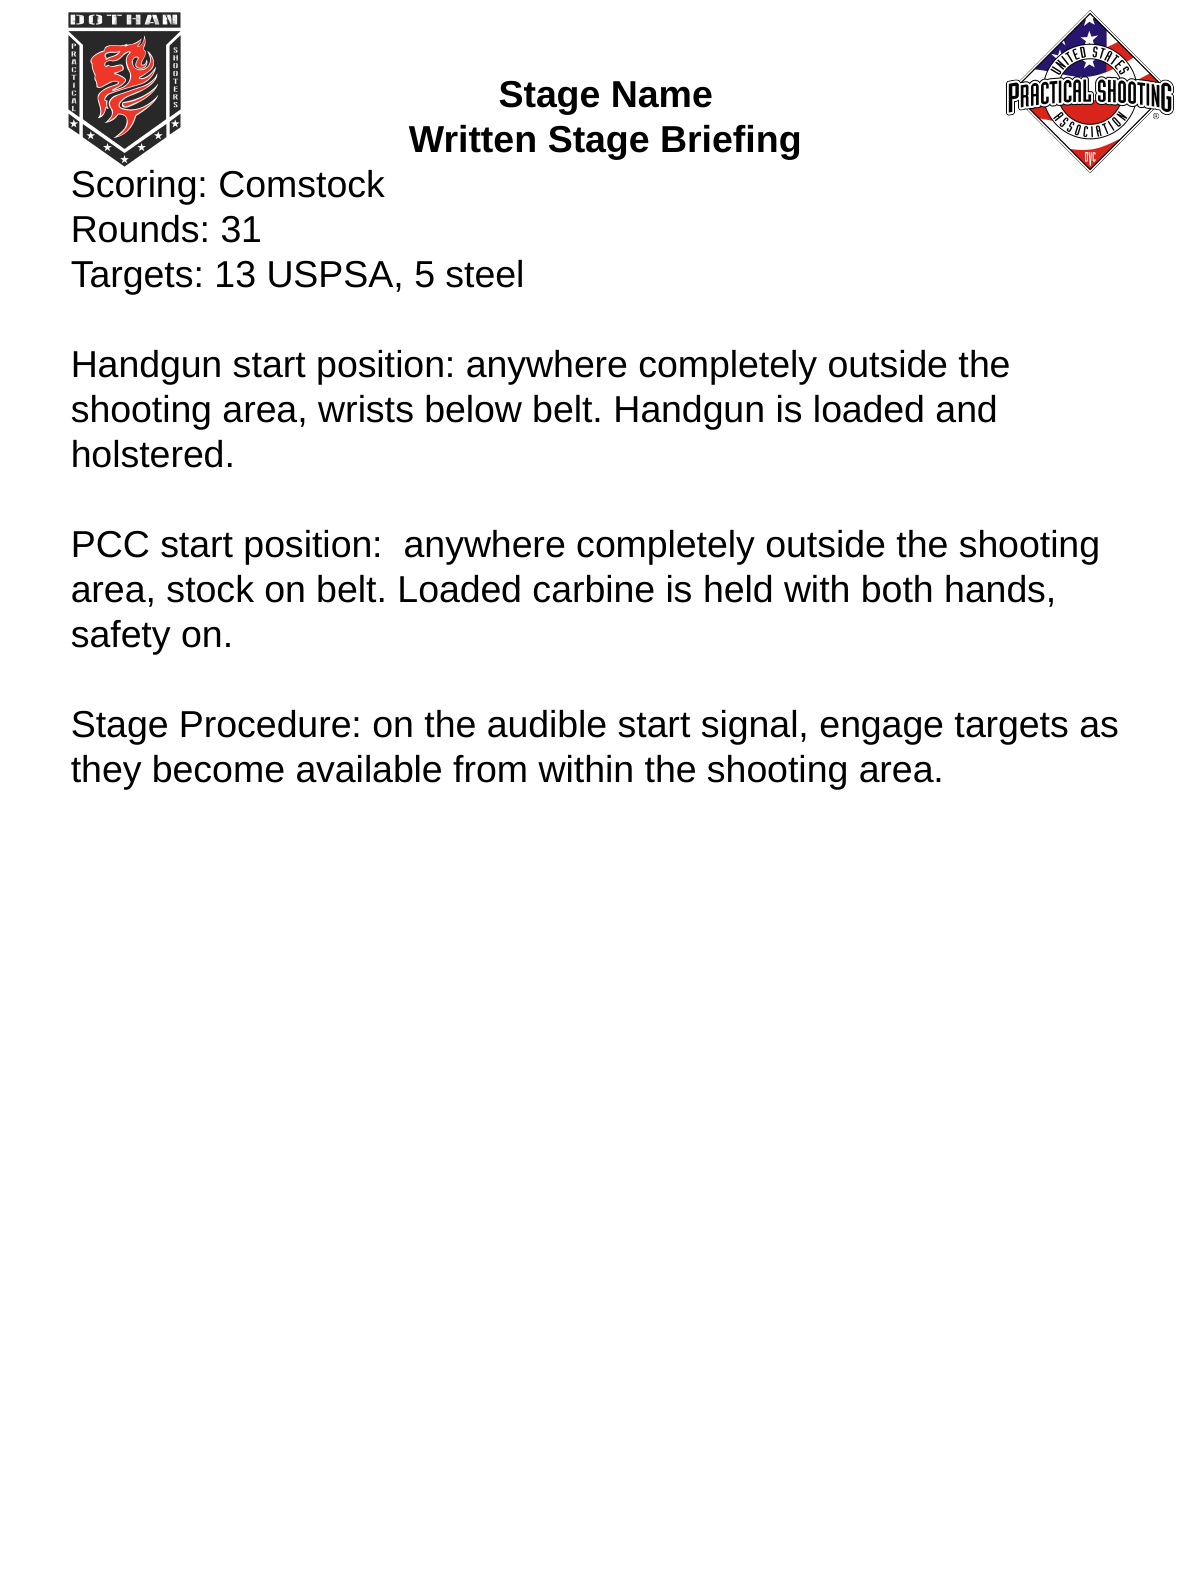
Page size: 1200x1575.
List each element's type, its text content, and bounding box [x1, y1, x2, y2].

text_box Stage Name Written Stage Briefing Scoring: Comstock Rounds: 31 Targets: 13 USPSA, 5 steel Handgun start position: anywhere completely outside the shooting area, wrists below belt. Handgun is loaded and holstered. PCC start position: anywhere completely outside the shooting area, stock on belt. Loaded carbine is held with both hands, safety on. Stage Procedure: on the audible start signal, engage targets as they become available from within the shooting area. [56, 63, 1156, 798]
picture [1006, 10, 1175, 173]
picture [44, 9, 205, 170]
